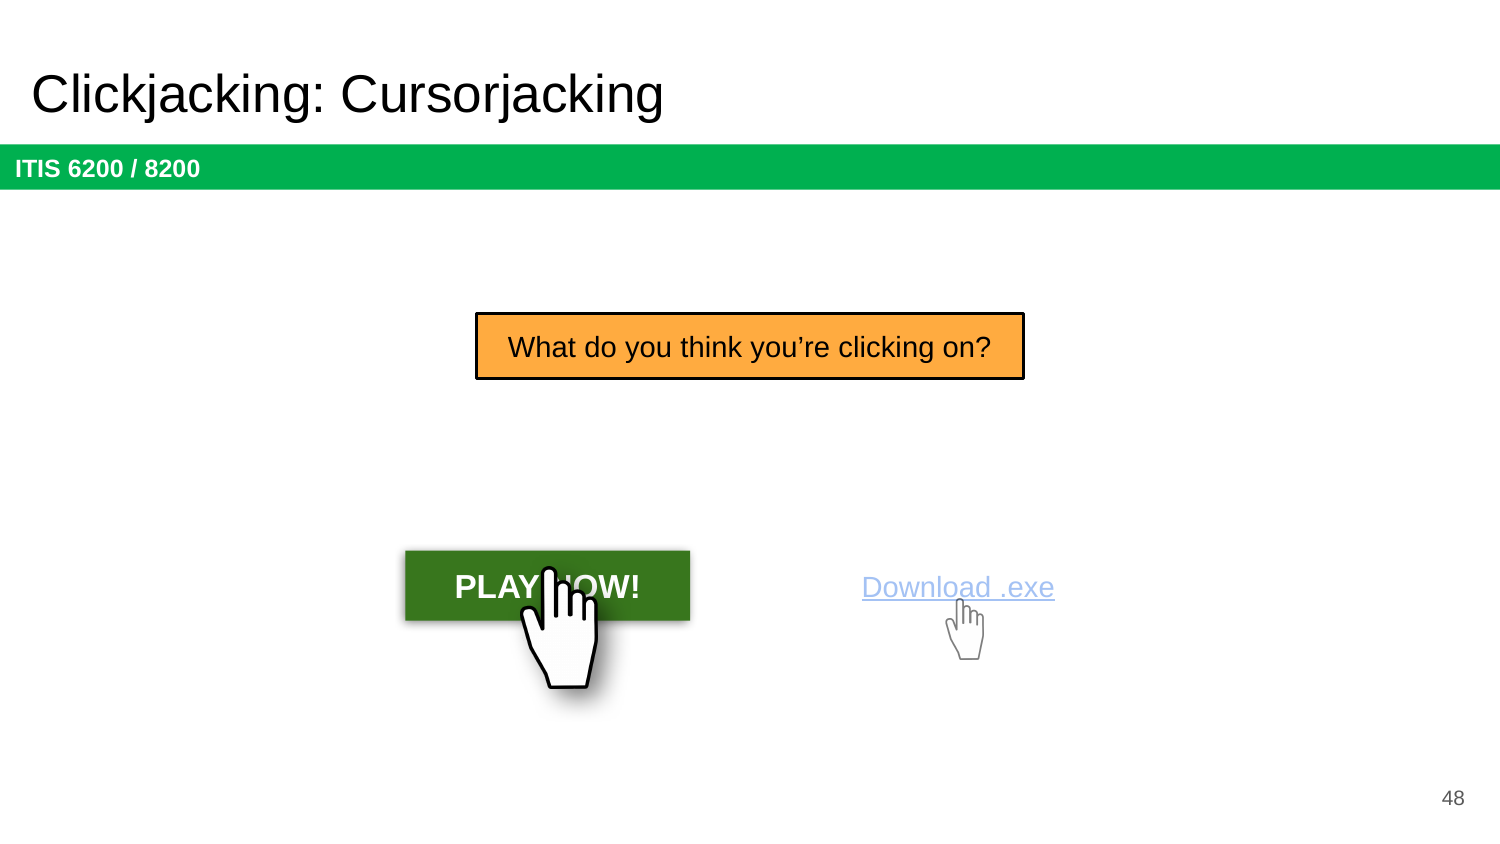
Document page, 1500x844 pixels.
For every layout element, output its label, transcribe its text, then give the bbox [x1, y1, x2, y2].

text_box PLAY NOW! [405, 550, 691, 621]
picture [515, 566, 598, 696]
slide_number 48 [1389, 764, 1480, 830]
text_box What do you think you’re clicking on? [476, 313, 1024, 379]
picture [942, 598, 985, 664]
title Clickjacking: Cursorjacking [16, 44, 1415, 139]
text_box Download .exe [810, 553, 1107, 619]
